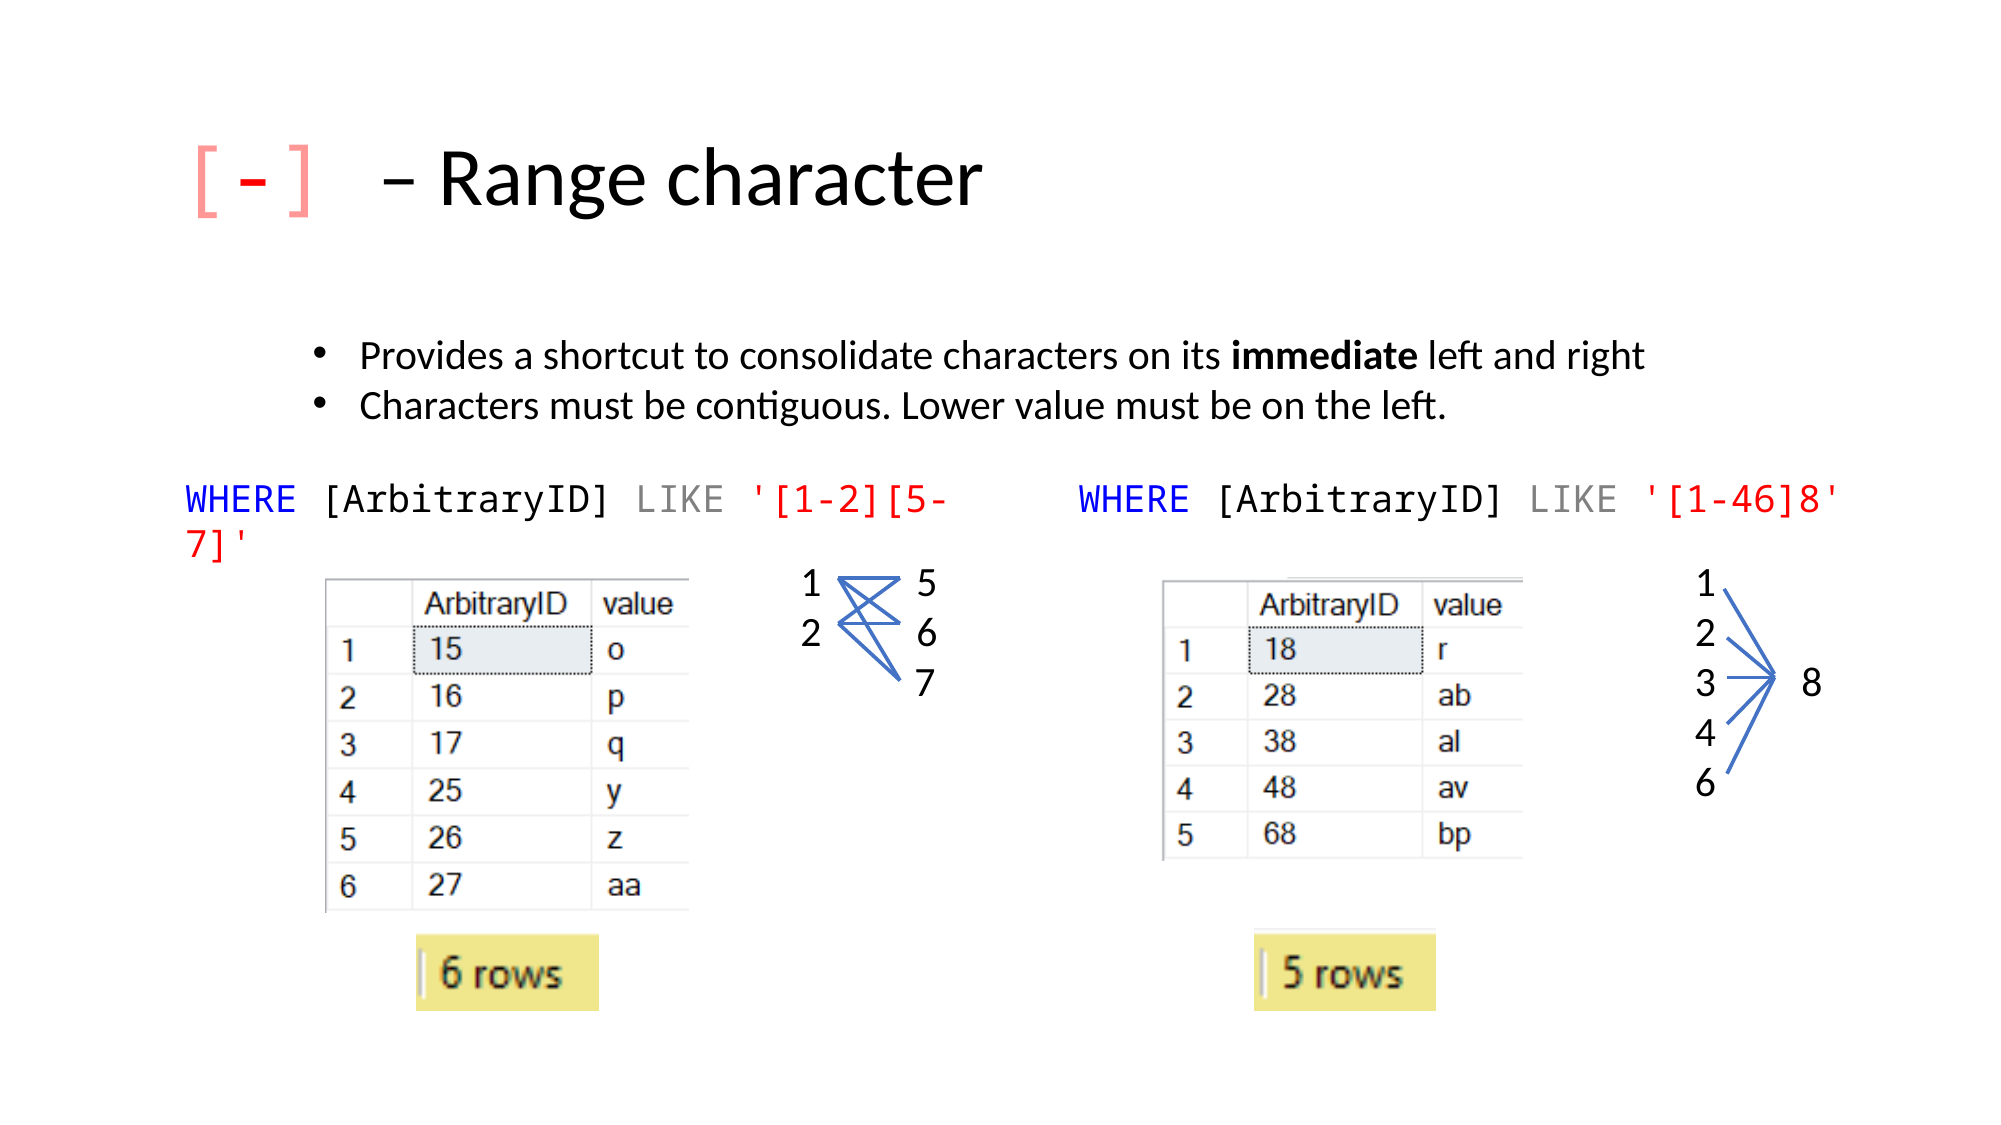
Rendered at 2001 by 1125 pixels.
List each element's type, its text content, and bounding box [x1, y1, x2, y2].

picture [1159, 577, 1523, 861]
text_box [1727, 675, 1775, 724]
picture [1254, 928, 1436, 1011]
text_box [-] – Range character [163, 114, 1498, 230]
picture [325, 577, 689, 913]
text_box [1727, 724, 1775, 774]
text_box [838, 577, 900, 623]
picture [416, 932, 599, 1011]
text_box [838, 623, 900, 681]
text_box 1 5 2 6 7 [785, 547, 969, 713]
text_box WHERE [ArbitraryID] LIKE '[1-2][5-7]' [170, 467, 1020, 573]
text_box 1 2 3 8 4 6 [1680, 547, 1841, 813]
text_box WHERE [ArbitraryID] LIKE '[1-46]8' [1063, 467, 1913, 528]
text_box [1724, 588, 1775, 674]
text_box Provides a shortcut to consolidate characters on its immediate left and right Characters must be contiguous. Lower value must be on the left. [297, 320, 1740, 435]
